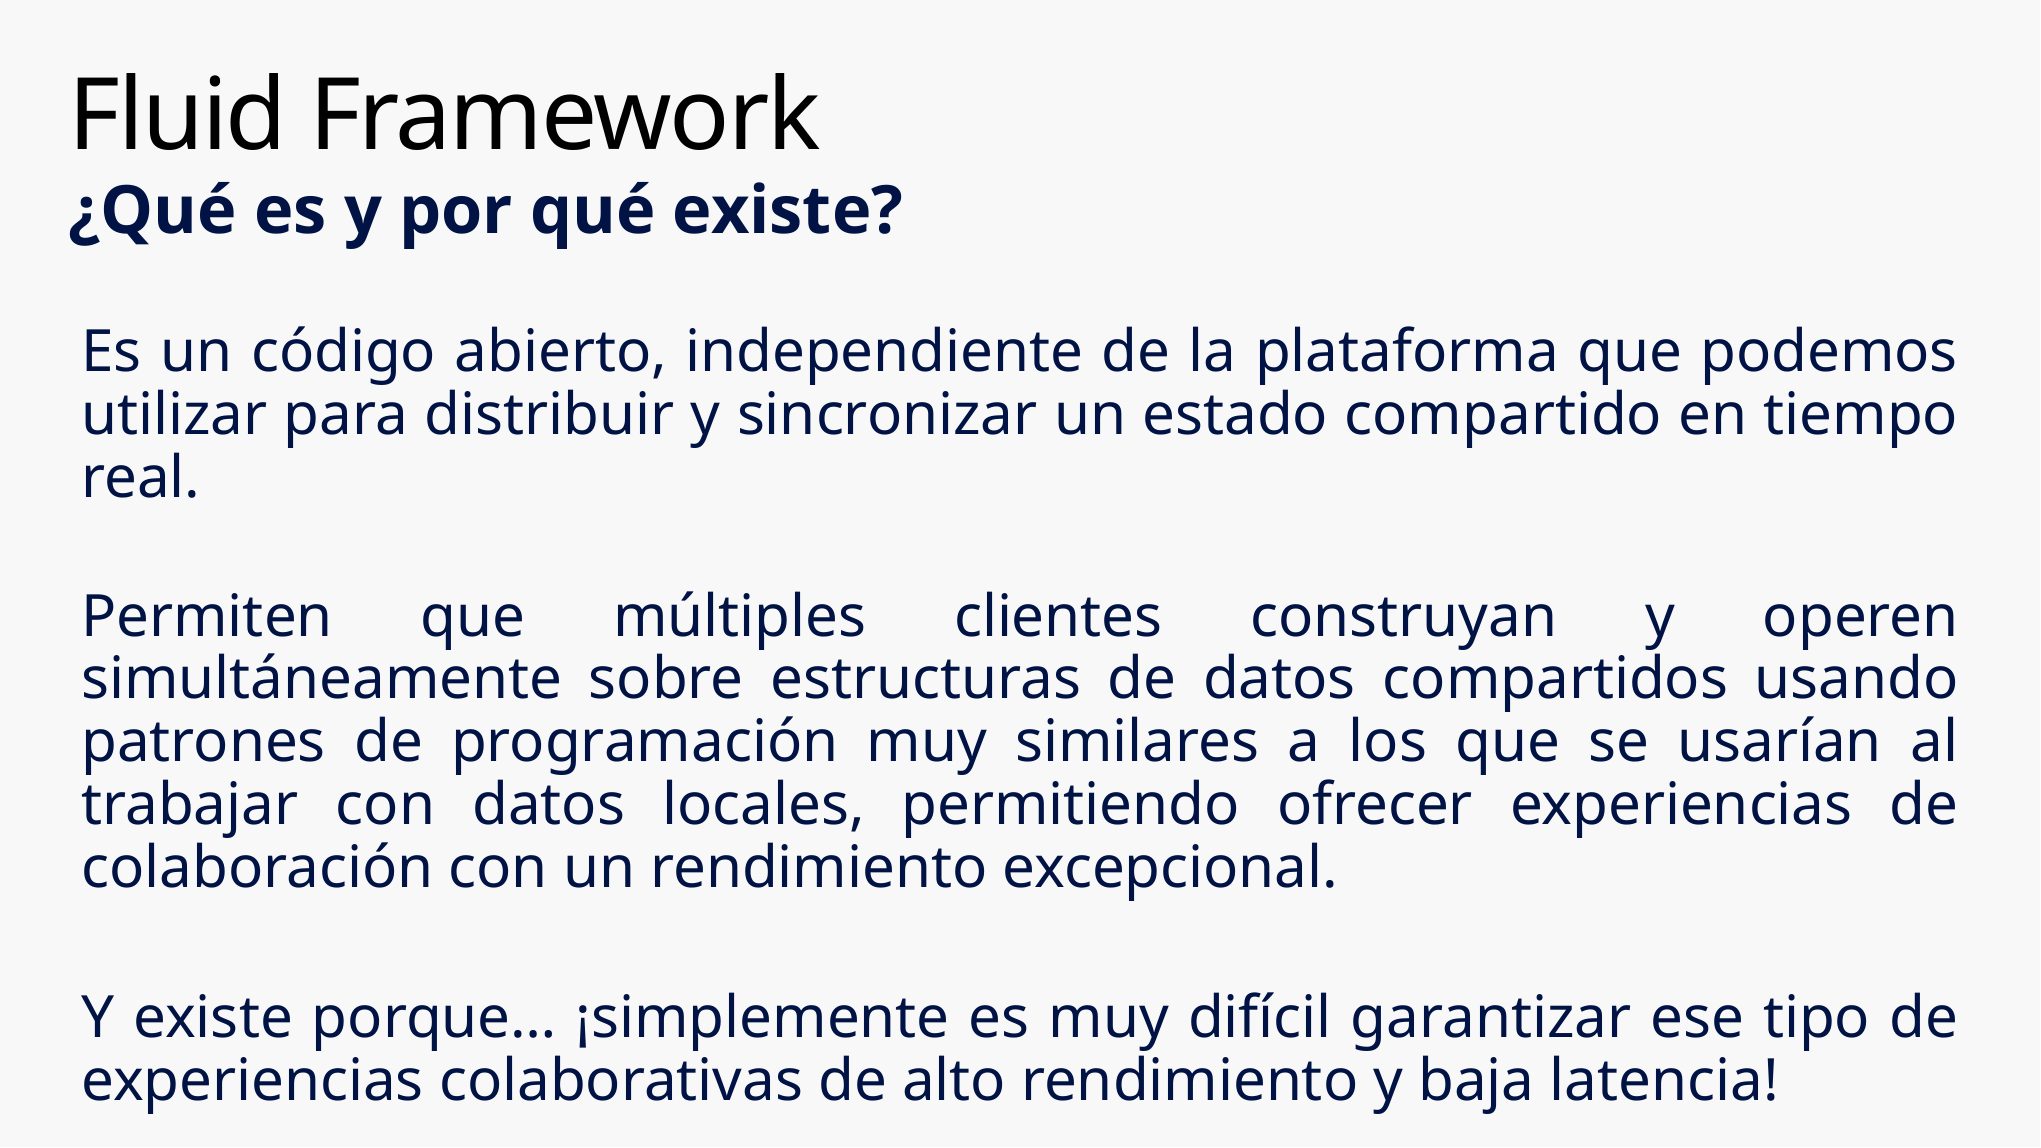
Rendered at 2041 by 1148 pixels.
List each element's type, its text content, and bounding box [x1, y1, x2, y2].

title Fluid Framework [45, 48, 1971, 199]
list Es un código abierto, independiente de la plataforma que podemos utilizar para distribuir y sincronizar un estado compartido en tiempo real. Permiten que múltiples clientes construyan y operen simultáneamente sobre estructuras de datos compartidos usando patrones de programación muy similares a los que se usarían al trabajar con datos locales, permitiendo ofrecer experiencias de colaboración con un rendimiento excepcional. Y existe porque… ¡simplemente es muy difícil garantizar ese tipo de experiencias colaborativas de alto rendimiento y baja latencia! [57, 306, 1983, 1086]
text_box ¿Qué es y por qué existe? [45, 161, 1270, 264]
